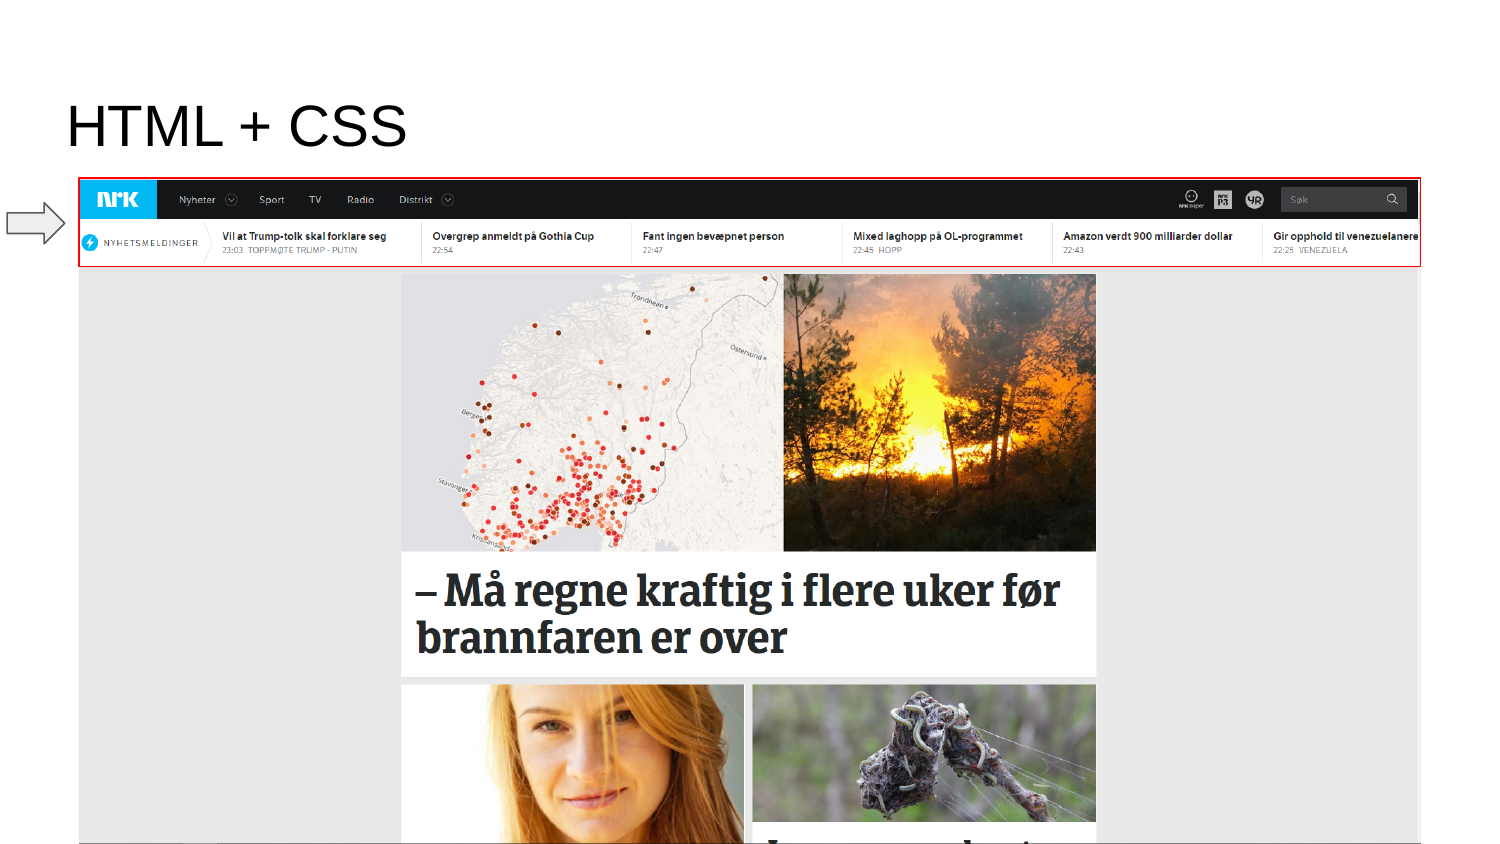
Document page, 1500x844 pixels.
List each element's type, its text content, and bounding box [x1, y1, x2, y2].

picture [98, 193, 136, 206]
title HTML + CSS [51, 72, 1449, 167]
picture [79, 179, 1421, 844]
text_box [7, 202, 65, 244]
